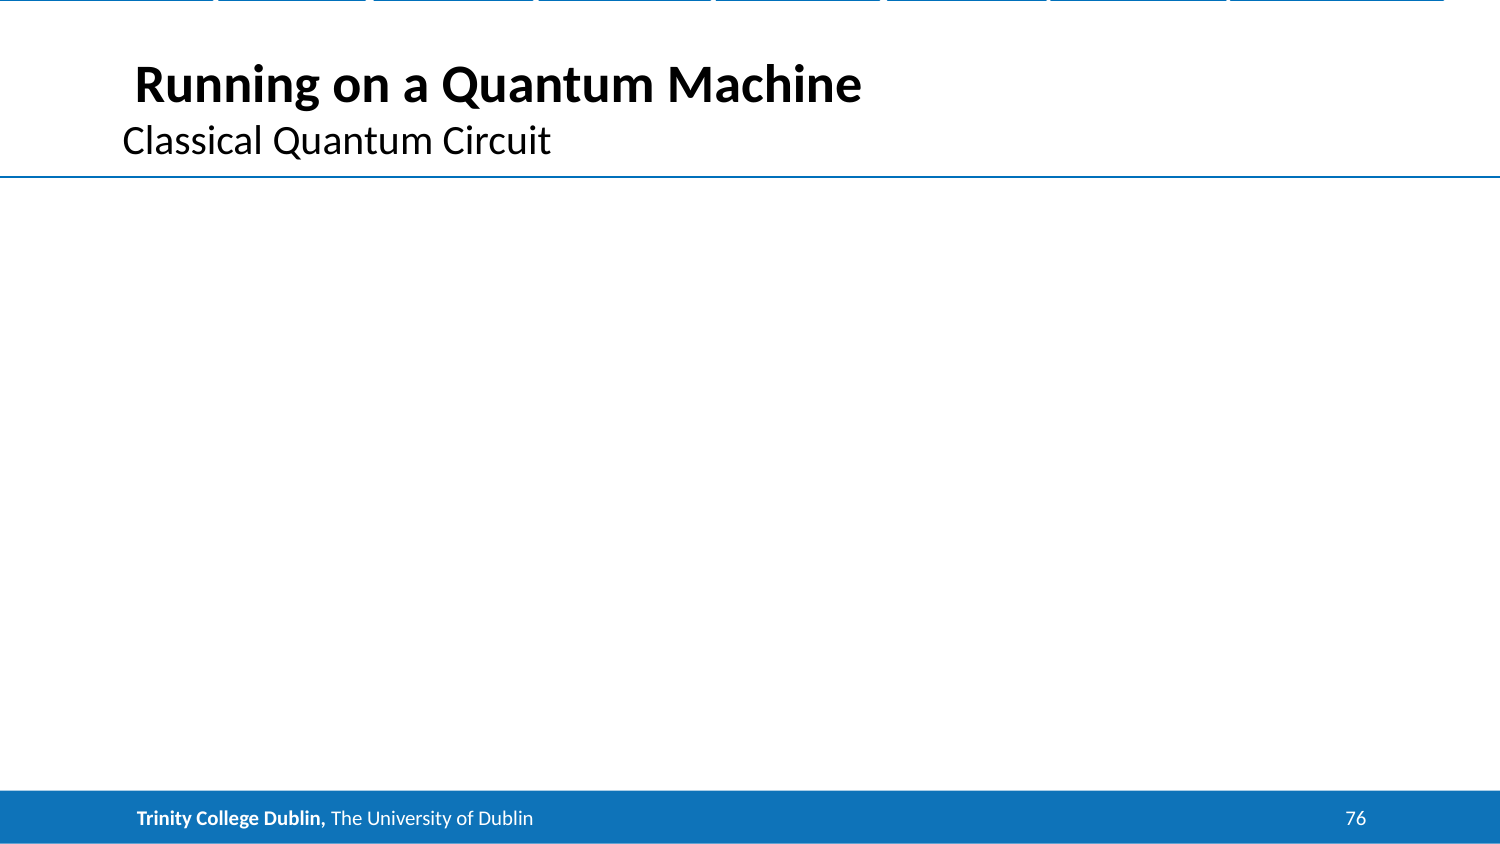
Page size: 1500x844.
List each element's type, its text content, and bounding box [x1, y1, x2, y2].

title Running on a Quantum Machine [122, 44, 1367, 112]
list Classical Quantum Circuit [122, 112, 1367, 164]
